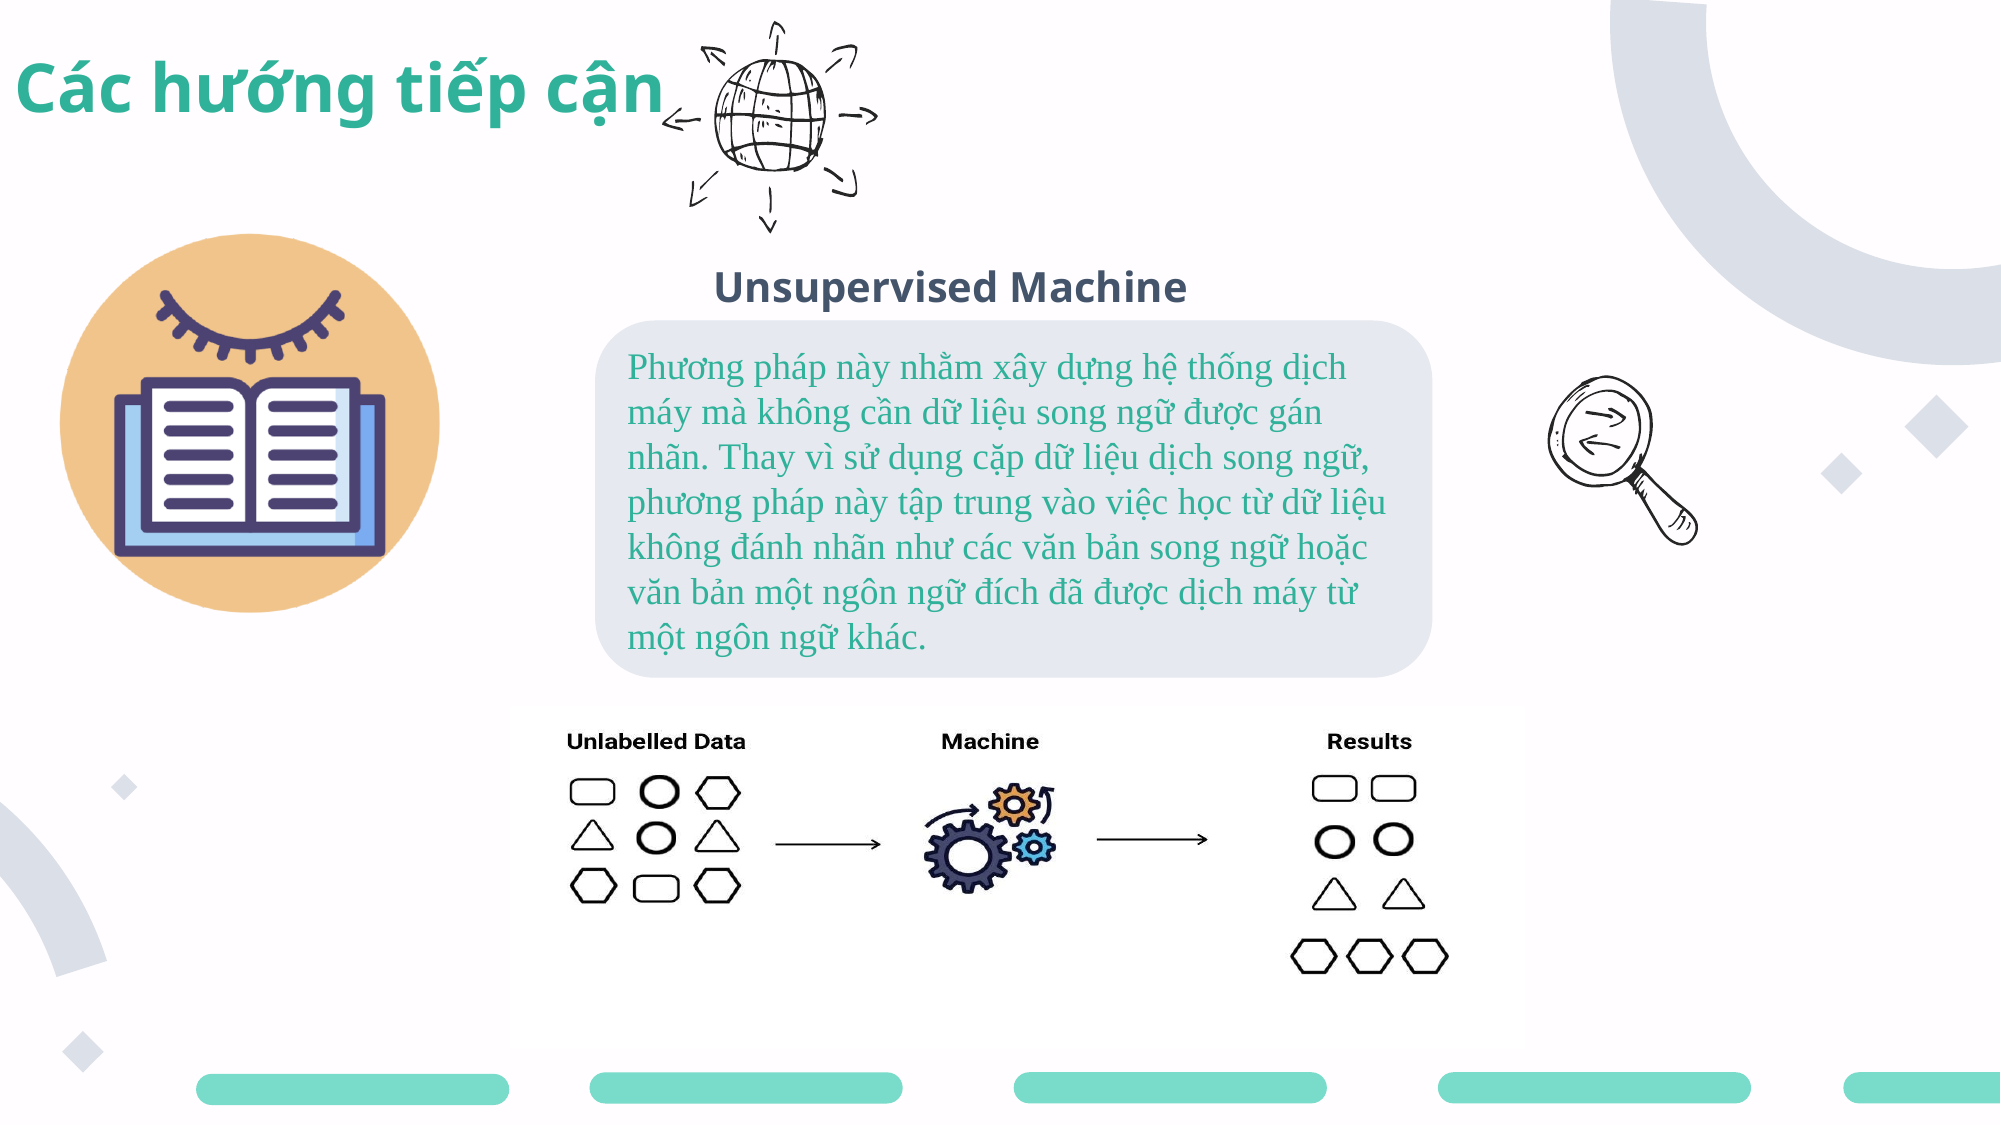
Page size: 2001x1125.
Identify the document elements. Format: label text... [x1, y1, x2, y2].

picture [509, 706, 1526, 1049]
text_box [196, 1073, 510, 1106]
text_box [589, 1072, 903, 1104]
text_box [1545, 378, 1706, 539]
text_box Unsupervised Machine Translation [698, 228, 1426, 349]
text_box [662, 20, 878, 234]
text_box [1437, 1072, 1752, 1104]
picture [59, 233, 440, 613]
text_box Phương pháp này nhằm xây dựng hệ thống dịch máy mà không cần dữ liệu song ngữ được gán nhãn. Thay vì sử dụng cặp dữ liệu dịch song ngữ, phương pháp này tập trung vào việc học từ dữ liệu không đánh nhãn như các văn bản song ngữ hoặc văn bản một ngôn ngữ đích đã được dịch máy từ một ngôn ngữ khác. [594, 319, 1434, 679]
text_box [1013, 1072, 1327, 1104]
title Các hướng tiếp cận [0, 16, 707, 165]
text_box [1843, 1072, 2000, 1104]
